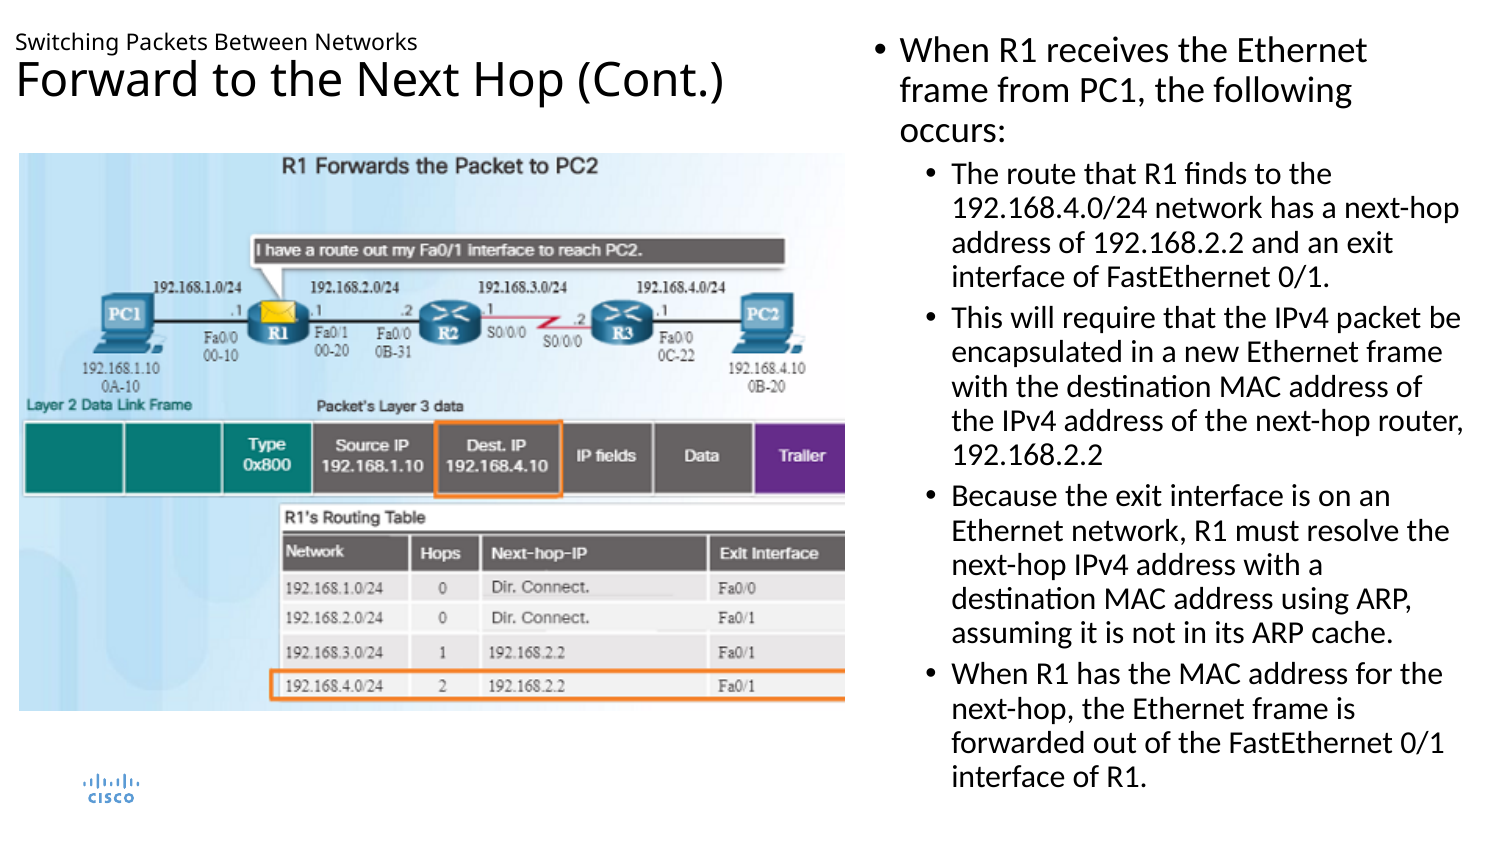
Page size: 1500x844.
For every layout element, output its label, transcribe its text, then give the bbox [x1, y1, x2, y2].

picture [19, 153, 845, 711]
list When R1 receives the Ethernet frame from PC1, the following occurs: The route that R1 finds to the 192.168.4.0/24 network has a next-hop address of 192.168.2.2 and an exit interface of FastEthernet 0/1. This will require that the IPv4 packet be encapsulated in a new Ethernet frame with the destination MAC address of the IPv4 address of the next-hop router, 192.168.2.2 Because the exit interface is on an Ethernet network, R1 must resolve the next-hop IPv4 address with a destination MAC address using ARP, assuming it is not in its ARP cache. When R1 has the MAC address for the next-hop, the Ethernet frame is forwarded out of the FastEthernet 0/1 interface of R1. [858, 22, 1481, 808]
title Switching Packets Between Networks Forward to the Next Hop (Cont.) [0, 6, 799, 131]
